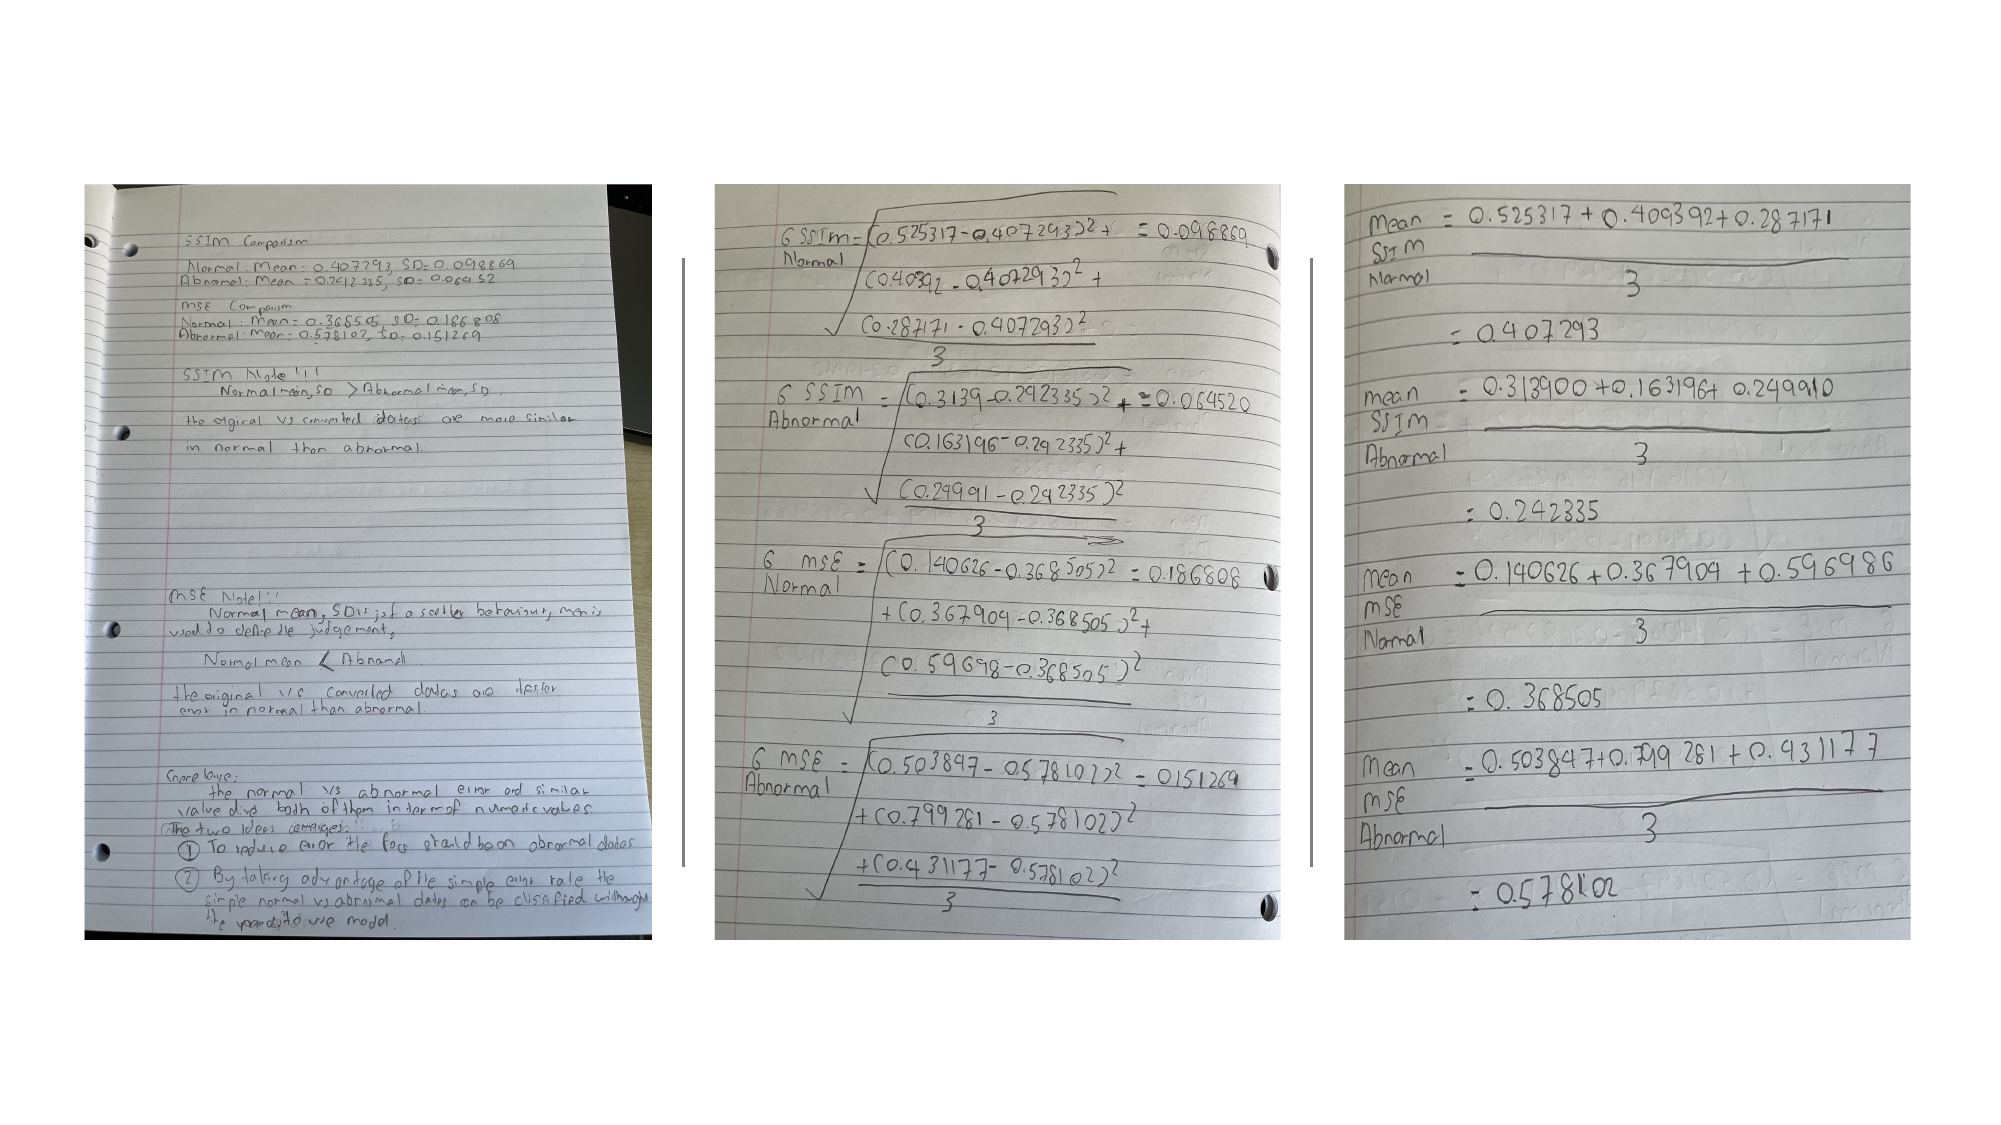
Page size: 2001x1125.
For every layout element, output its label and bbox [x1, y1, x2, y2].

picture [0, 184, 2000, 940]
